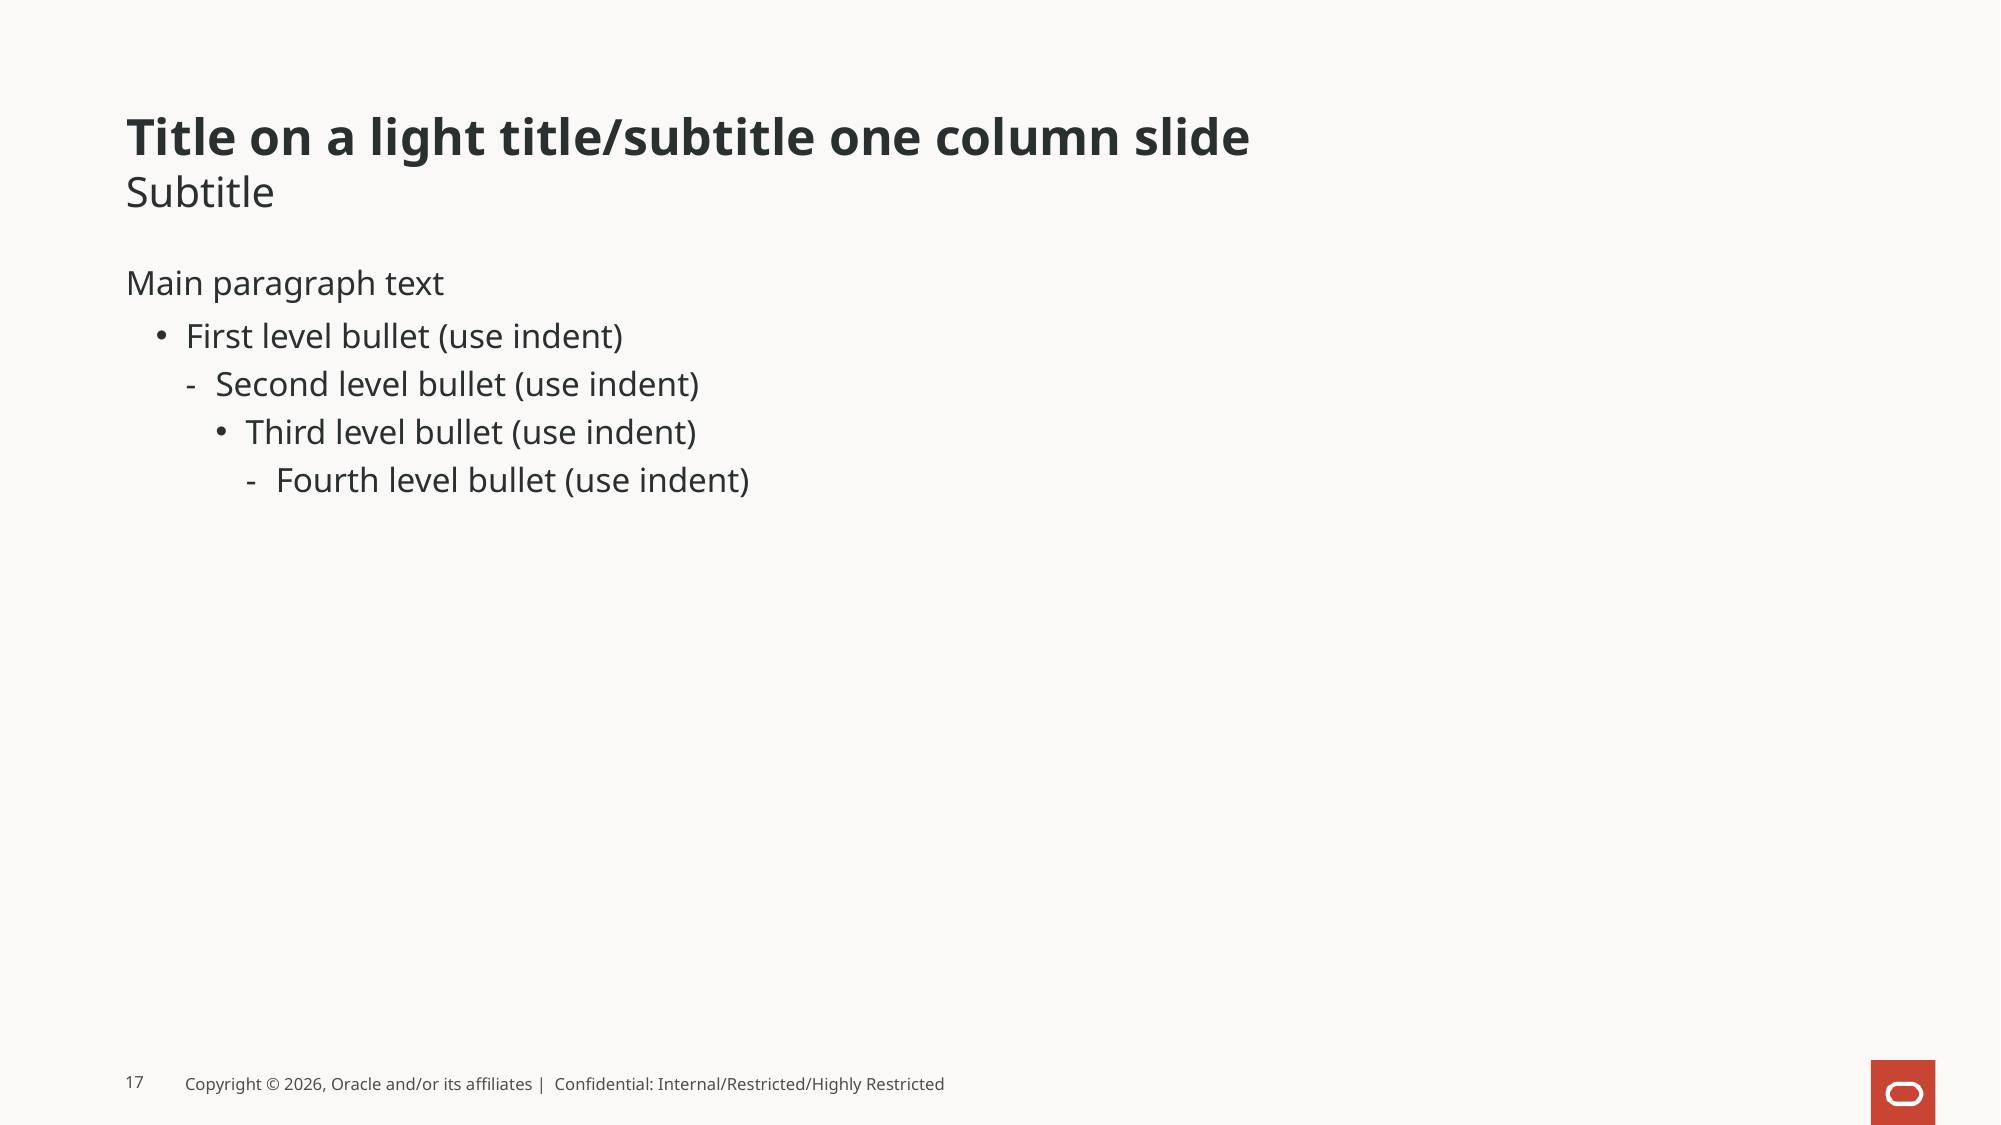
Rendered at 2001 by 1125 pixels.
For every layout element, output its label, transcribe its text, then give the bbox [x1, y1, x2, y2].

list Main paragraph text First level bullet (use indent) Second level bullet (use indent) Third level bullet (use indent) Fourth level bullet (use indent) [125, 262, 1877, 1002]
title Title on a light title/subtitle one column slide [126, 29, 1877, 165]
slide_number 17 [125, 1053, 185, 1114]
footer Copyright © 2026, Oracle and/or its affiliates | Confidential: Internal/Restricted/Highly Restricted [185, 1053, 1128, 1114]
list Subtitle [125, 165, 1877, 220]
